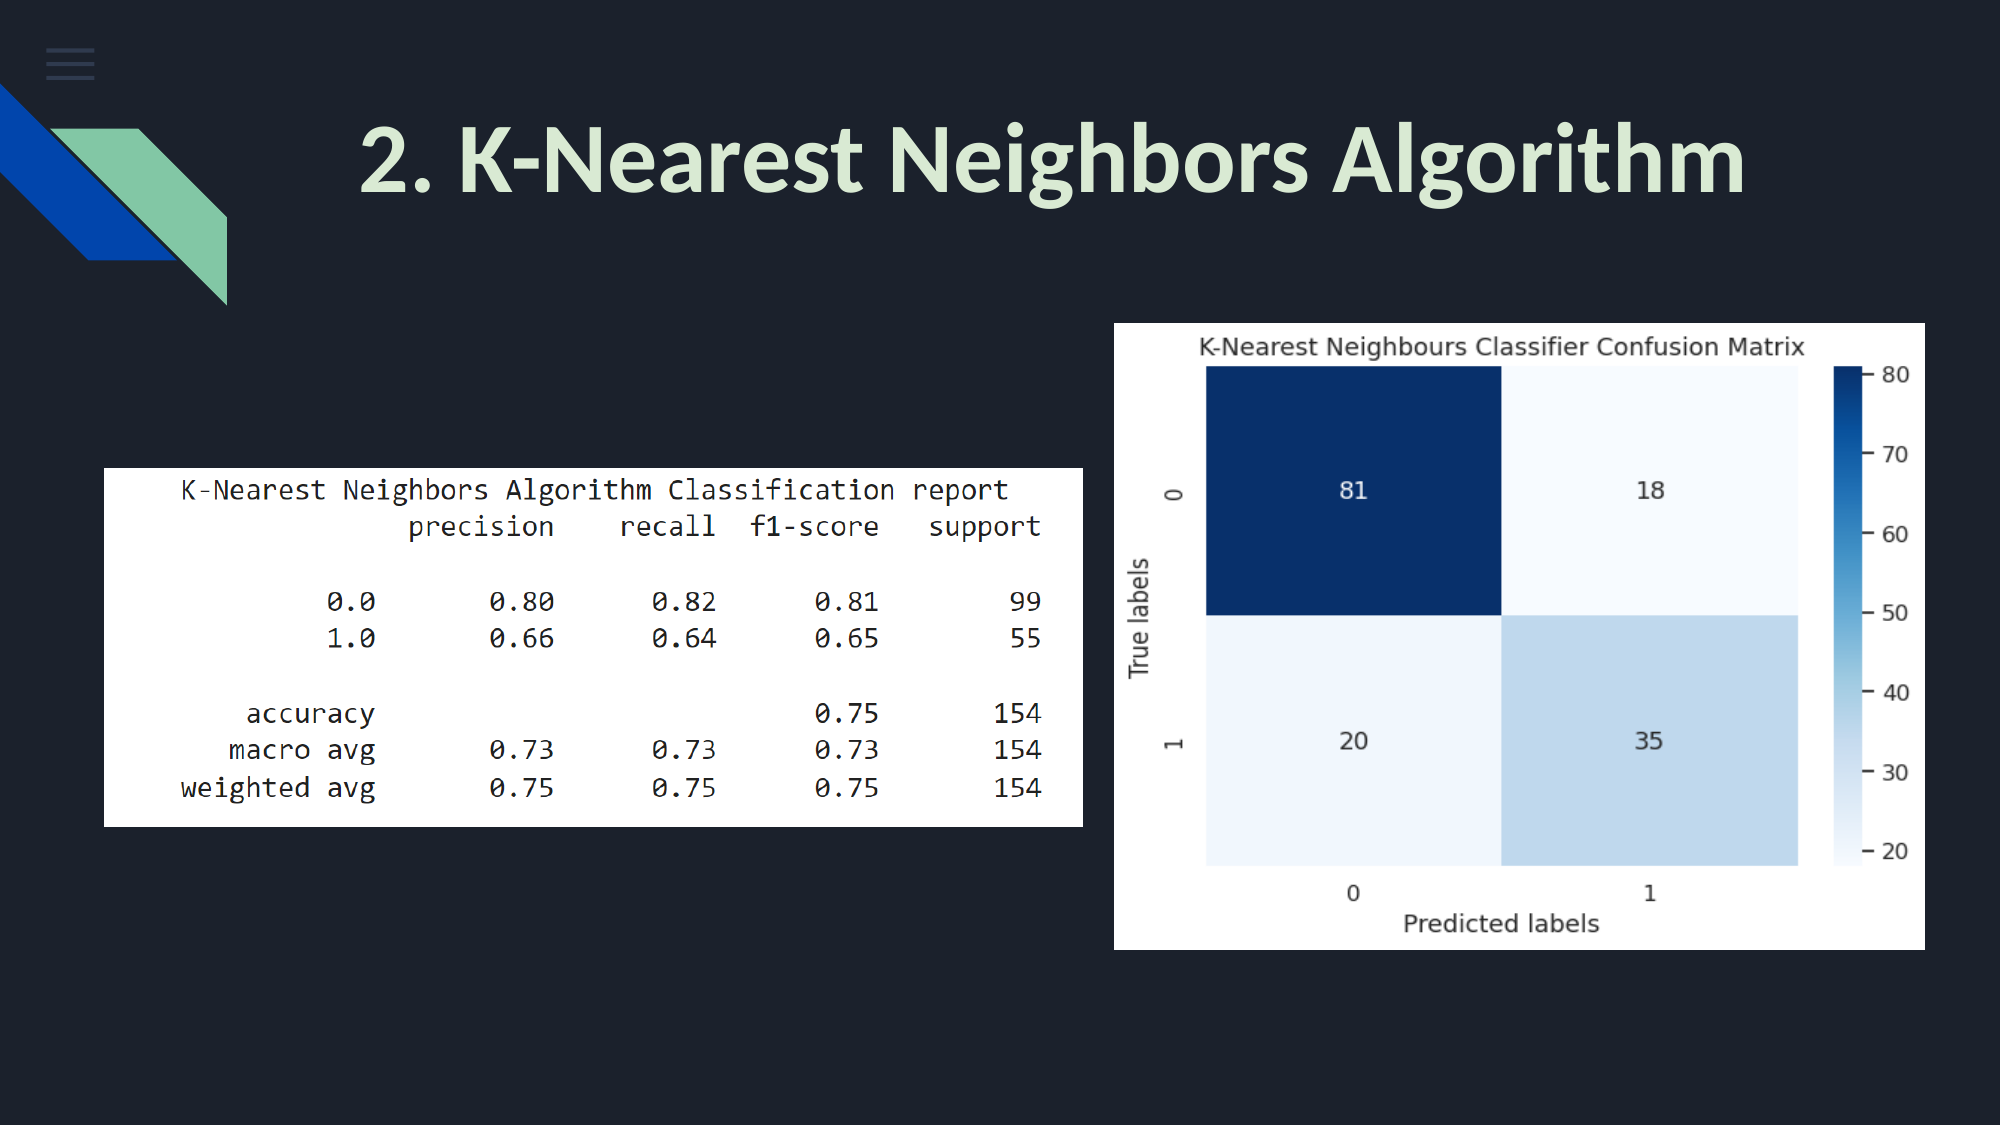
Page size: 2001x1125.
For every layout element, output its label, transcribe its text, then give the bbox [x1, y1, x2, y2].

picture [103, 468, 1083, 828]
picture [1113, 323, 1926, 950]
title 2. K-Nearest Neighbors Algorithm [283, 86, 1824, 239]
